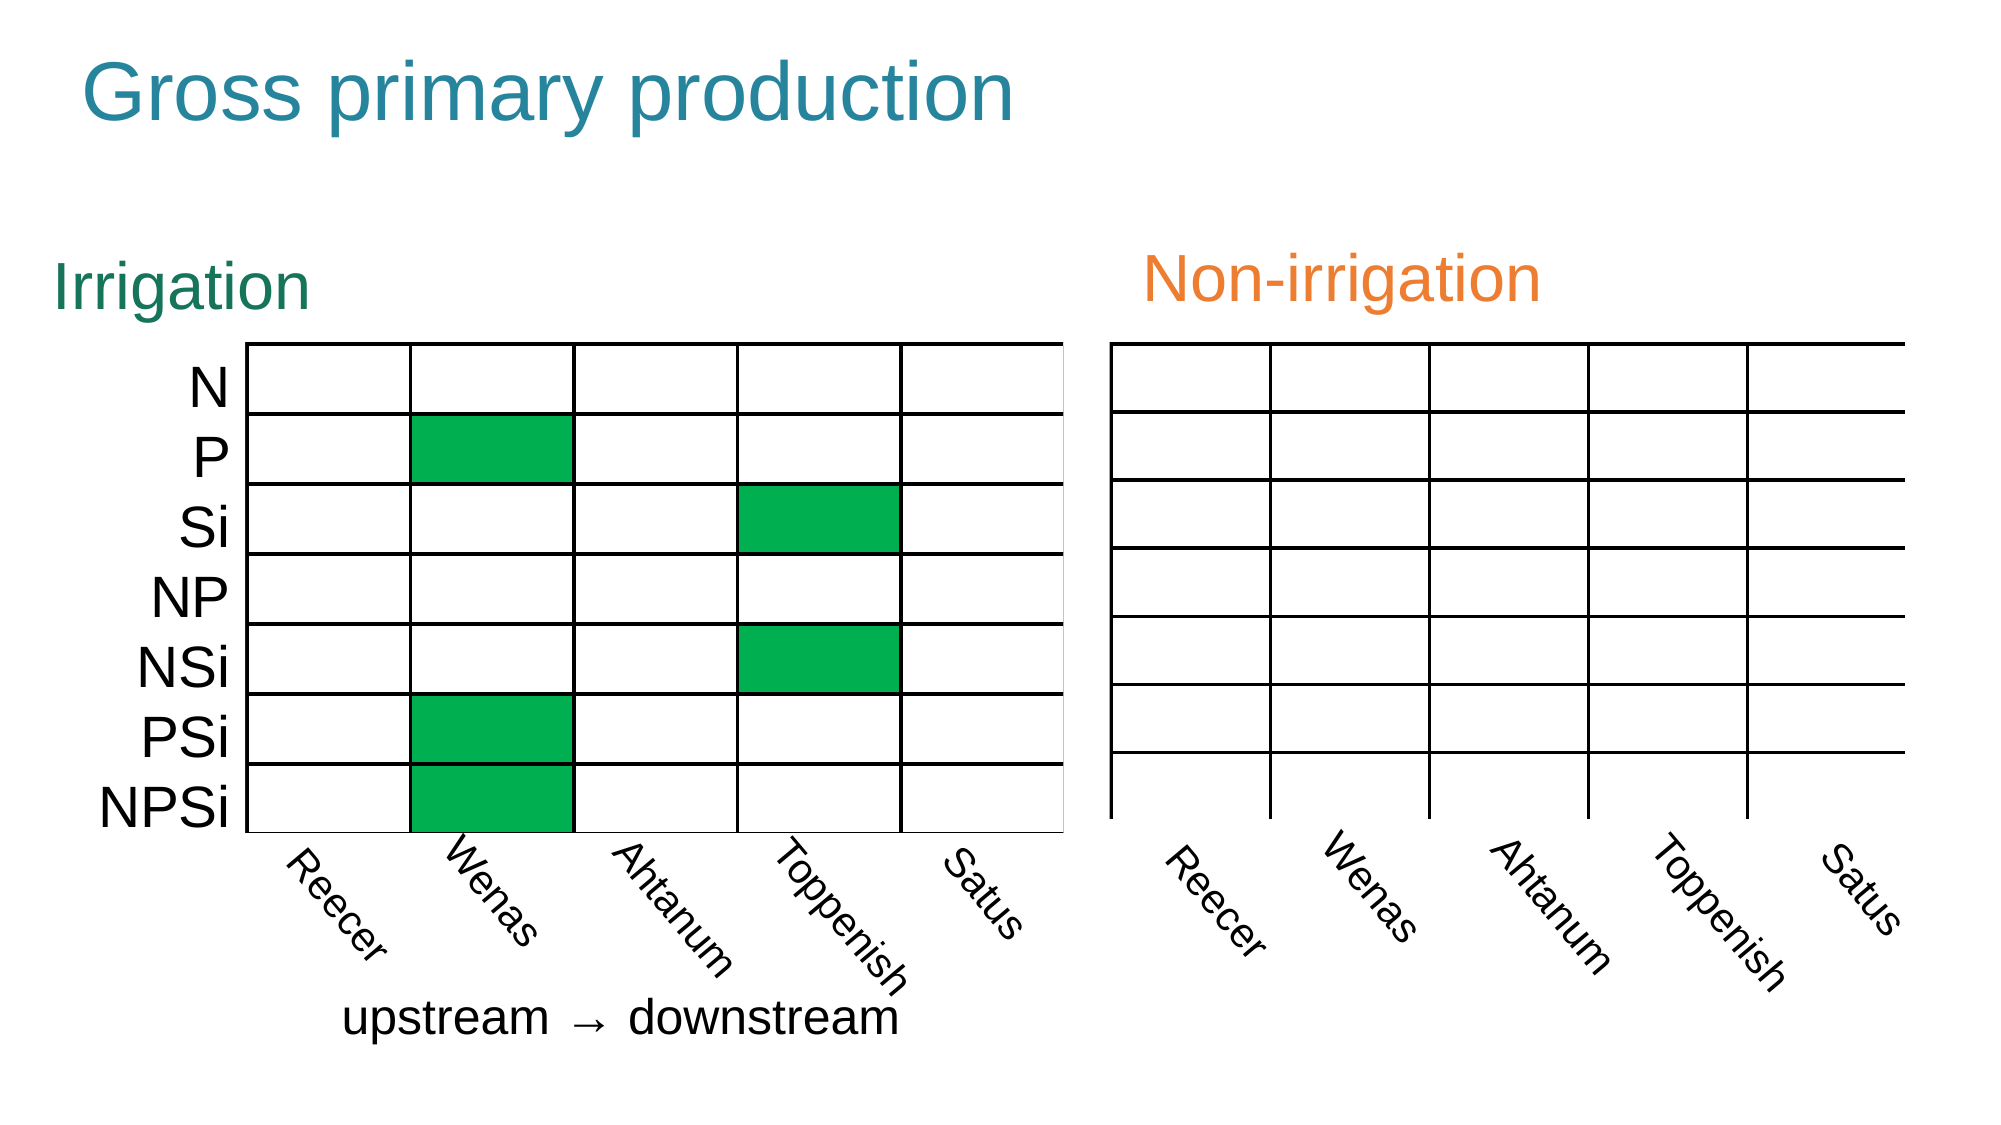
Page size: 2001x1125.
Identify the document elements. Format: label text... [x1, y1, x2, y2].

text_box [1109, 342, 1916, 1052]
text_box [55, 342, 1067, 1055]
text_box Irrigation [38, 235, 383, 330]
text_box Gross primary production [66, 41, 1956, 193]
text_box Non-irrigation [1127, 227, 1604, 323]
